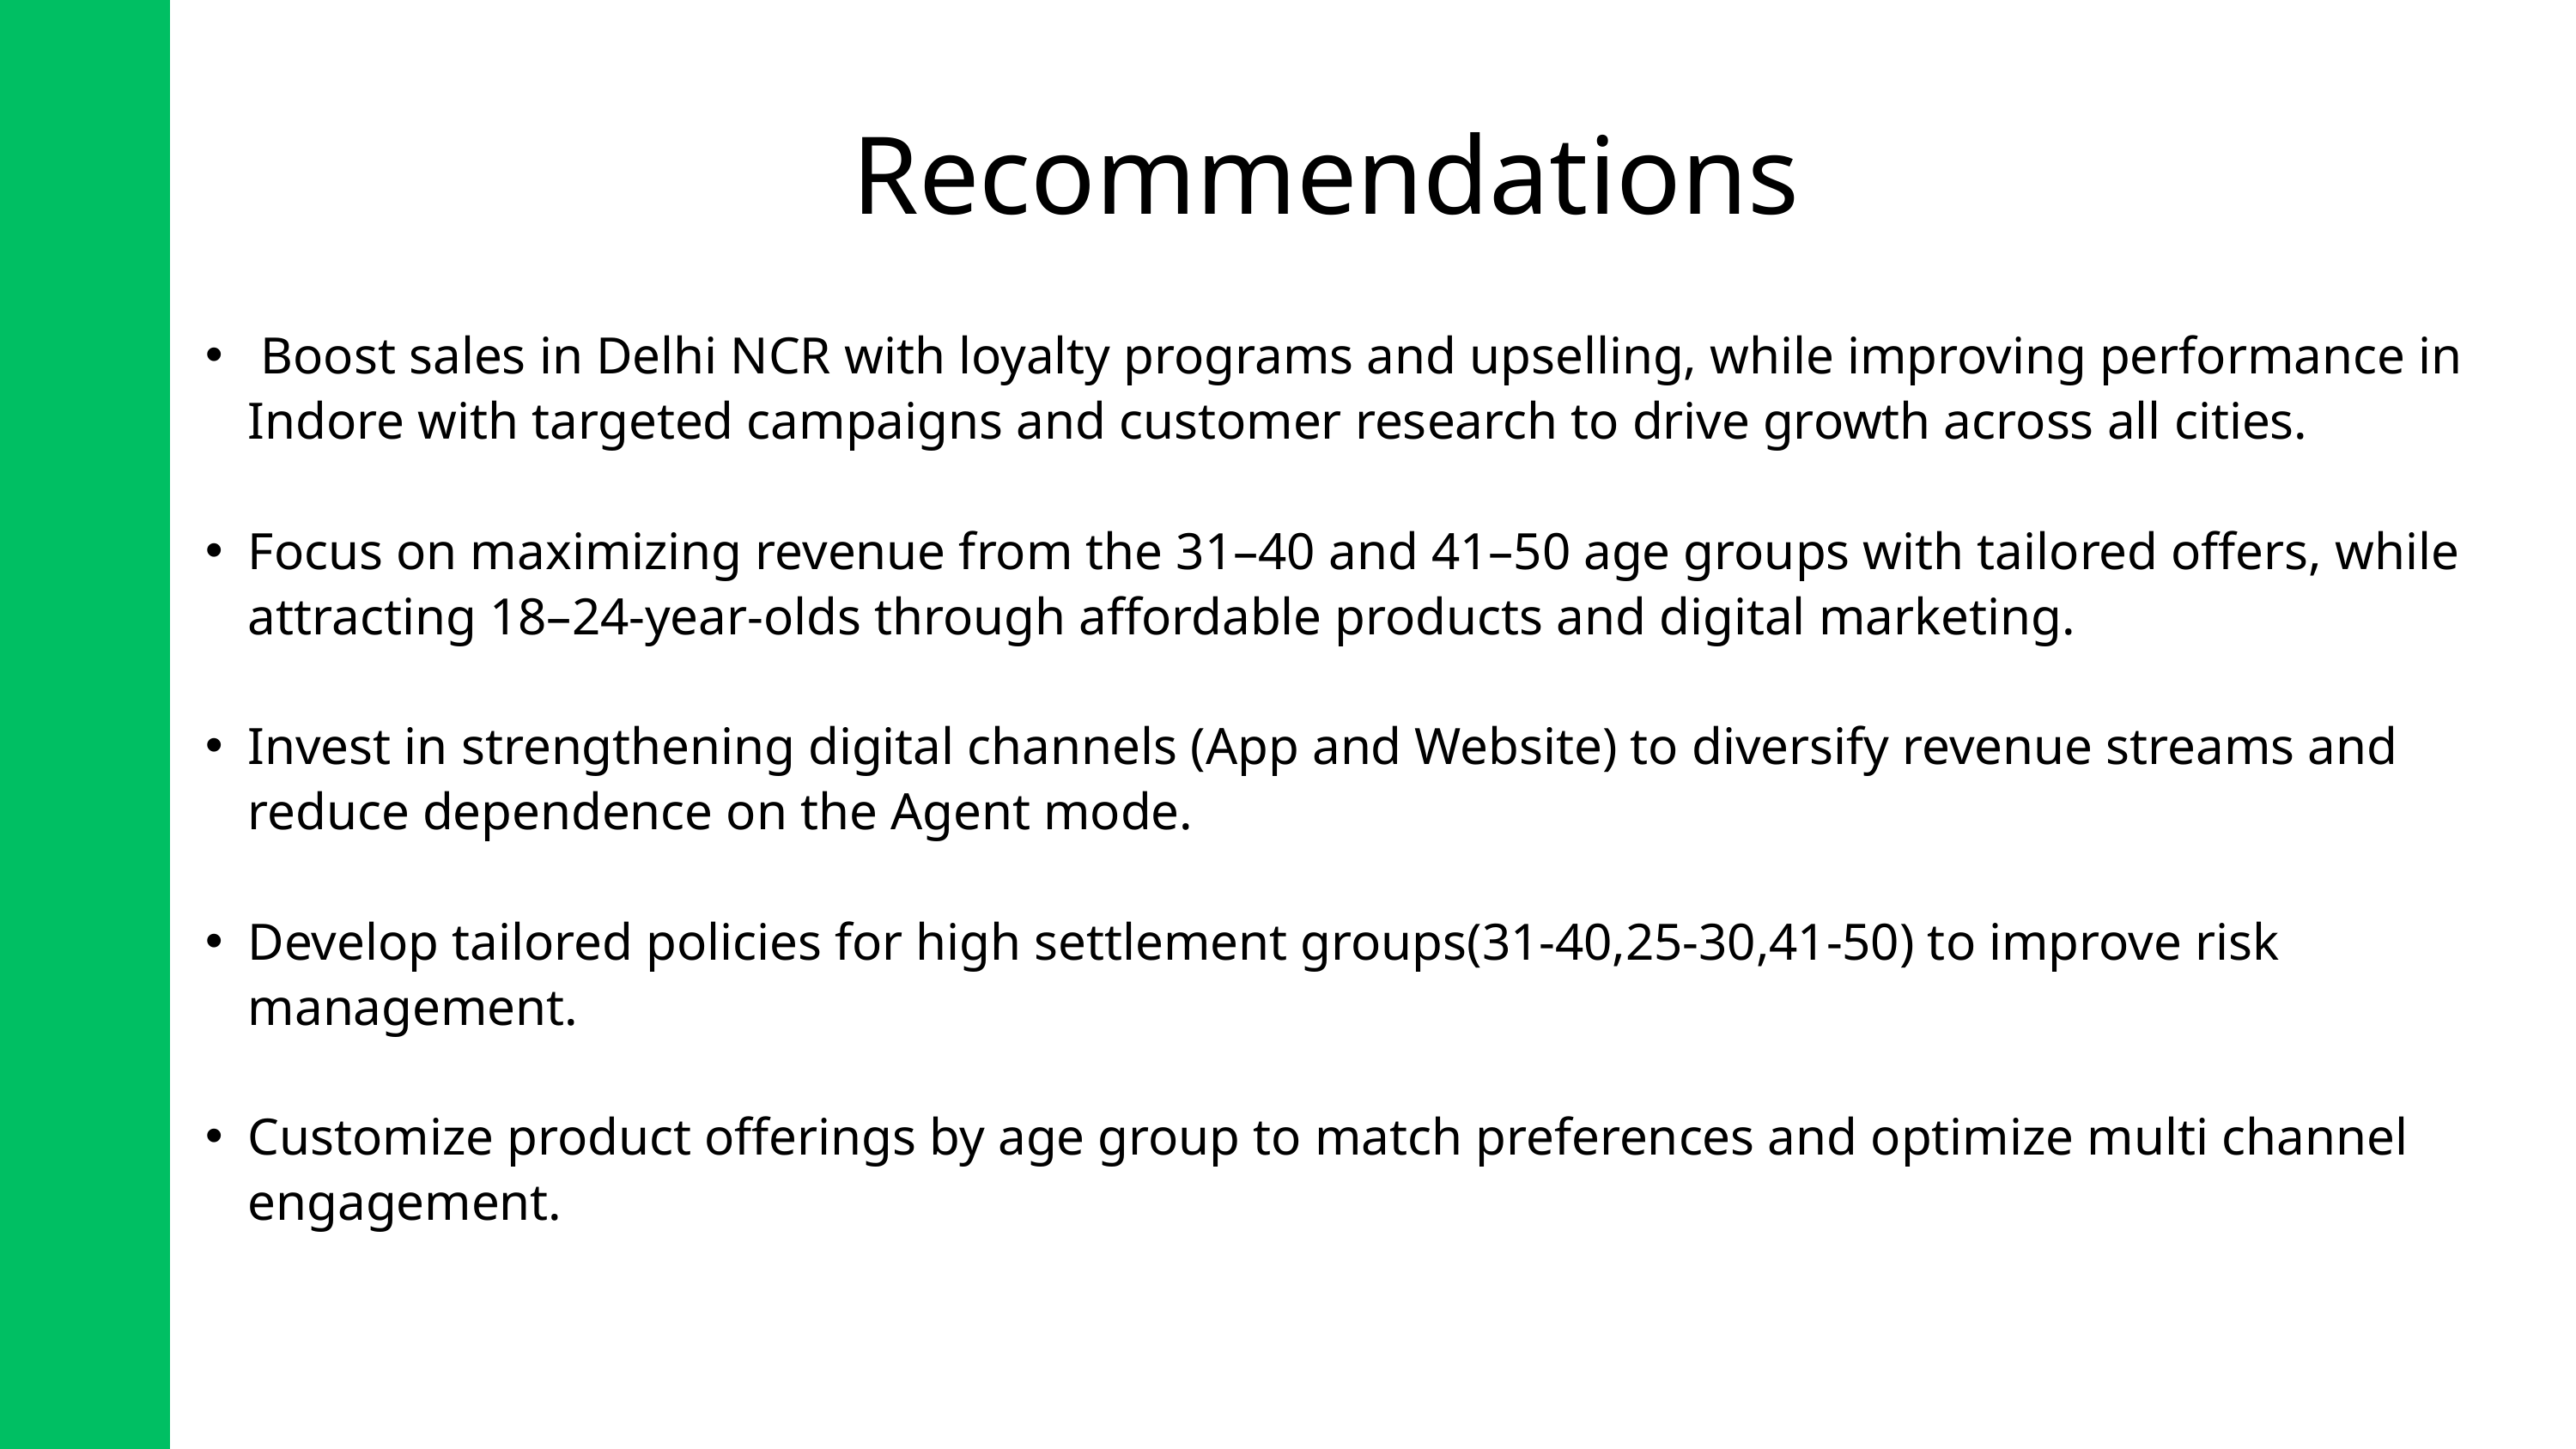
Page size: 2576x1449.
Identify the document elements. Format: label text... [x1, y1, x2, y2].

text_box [0, 0, 170, 1449]
text_box Recommendations [827, 96, 1825, 236]
text_box Boost sales in Delhi NCR with loyalty programs and upselling, while improving performance in Indore with targeted campaigns and customer research to drive growth across all cities. Focus on maximizing revenue from the 31–40 and 41–50 age groups with tailored offers, while attracting 18–24-year-olds through affordable products and digital marketing. Invest in strengthening digital channels (App and Website) to diversify revenue streams and reduce dependence on the Agent mode. Develop tailored policies for high settlement groups(31-40,25-30,41-50) to improve risk management. Customize product offerings by age group to match preferences and optimize multi channel engagement. [176, 318, 2465, 1296]
